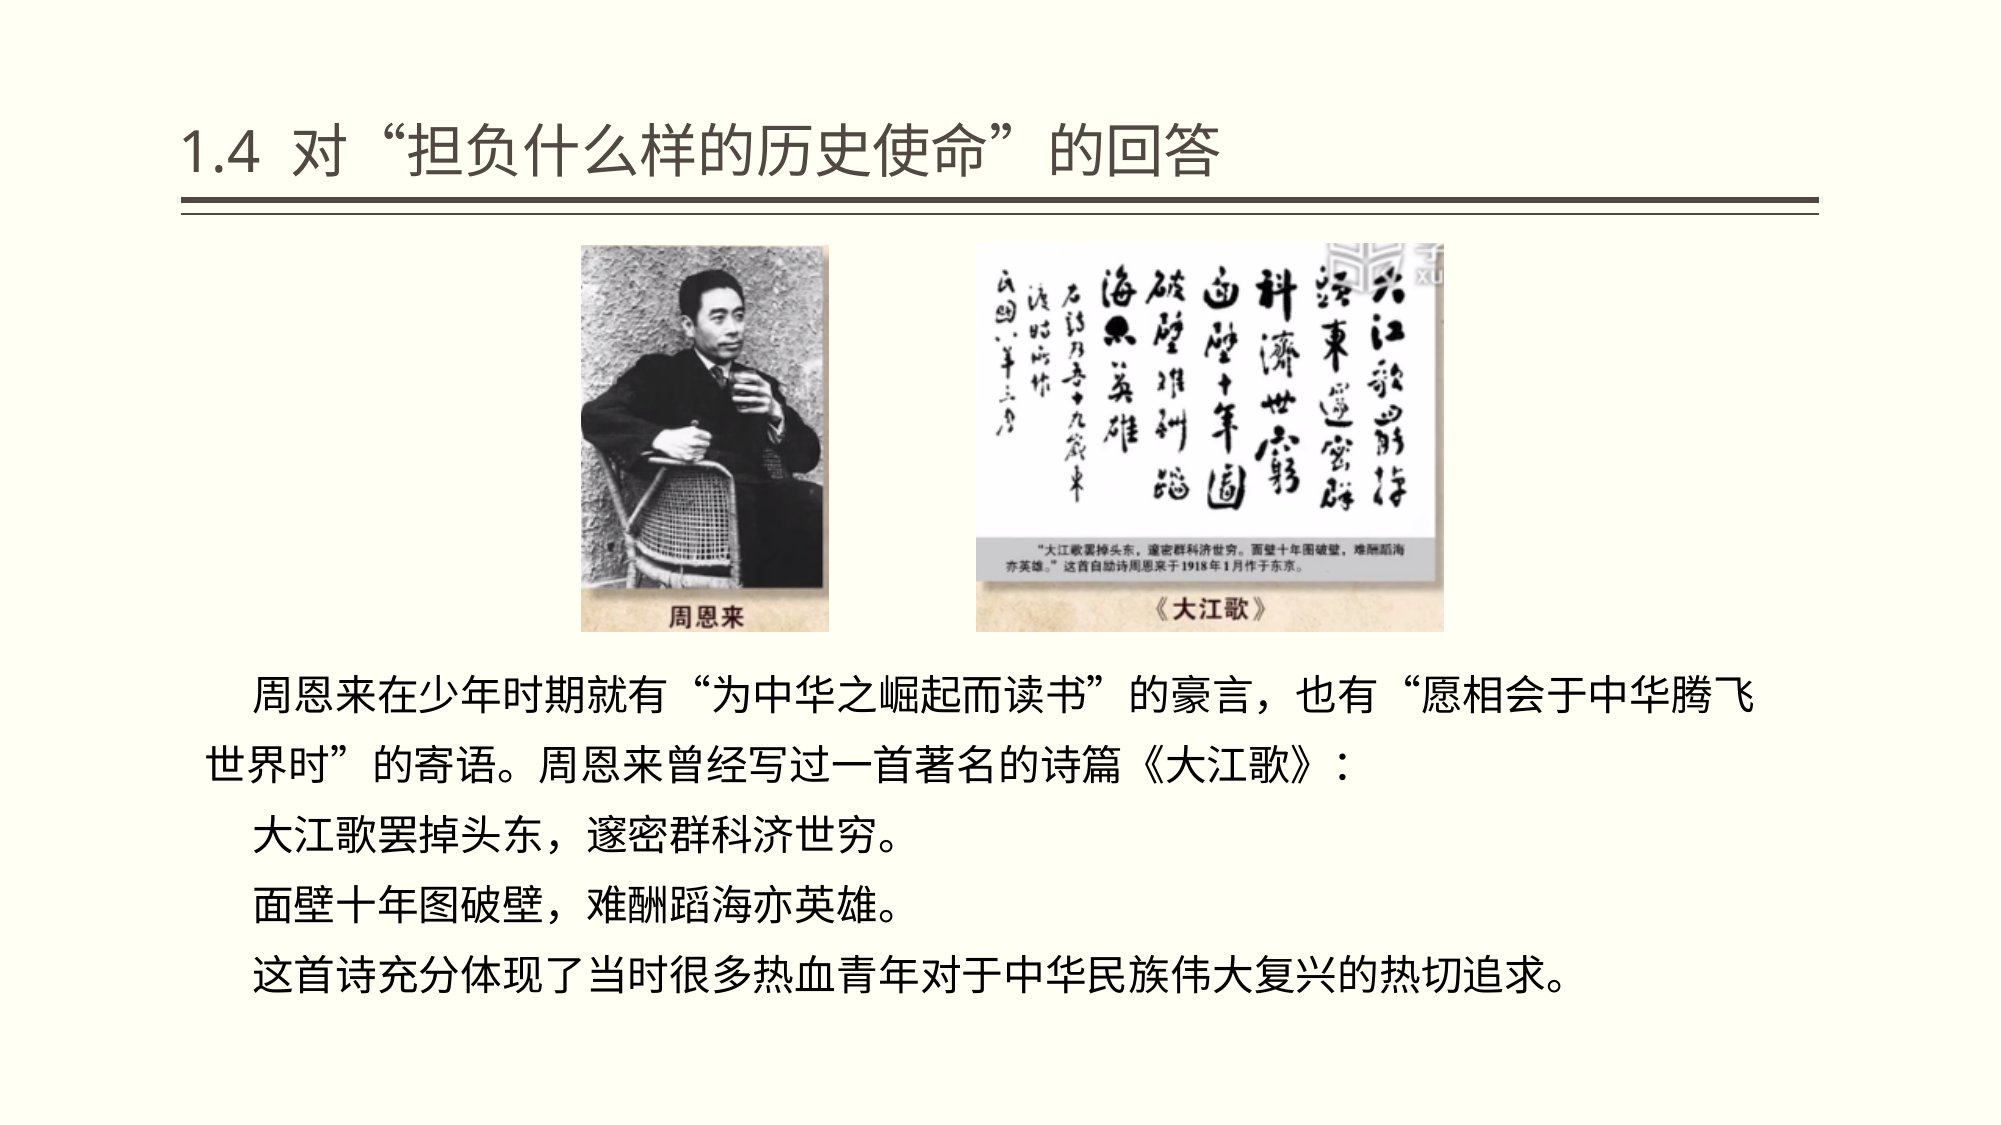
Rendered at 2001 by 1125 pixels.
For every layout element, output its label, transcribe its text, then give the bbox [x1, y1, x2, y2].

title 1.4 对“担负什么样的历史使命”的回答 [178, 12, 1816, 193]
text_box 周恩来在少年时期就有“为中华之崛起而读书”的豪言，也有“愿相会于中华腾飞世界时”的寄语。周恩来曾经写过一首著名的诗篇《大江歌》： 大江歌罢掉头东，邃密群科济世穷。 面壁十年图破壁，难酬蹈海亦英雄。 这首诗充分体现了当时很多热血青年对于中华民族伟大复兴的热切追求。 [190, 641, 1809, 1007]
picture [581, 245, 829, 632]
picture [976, 243, 1444, 632]
